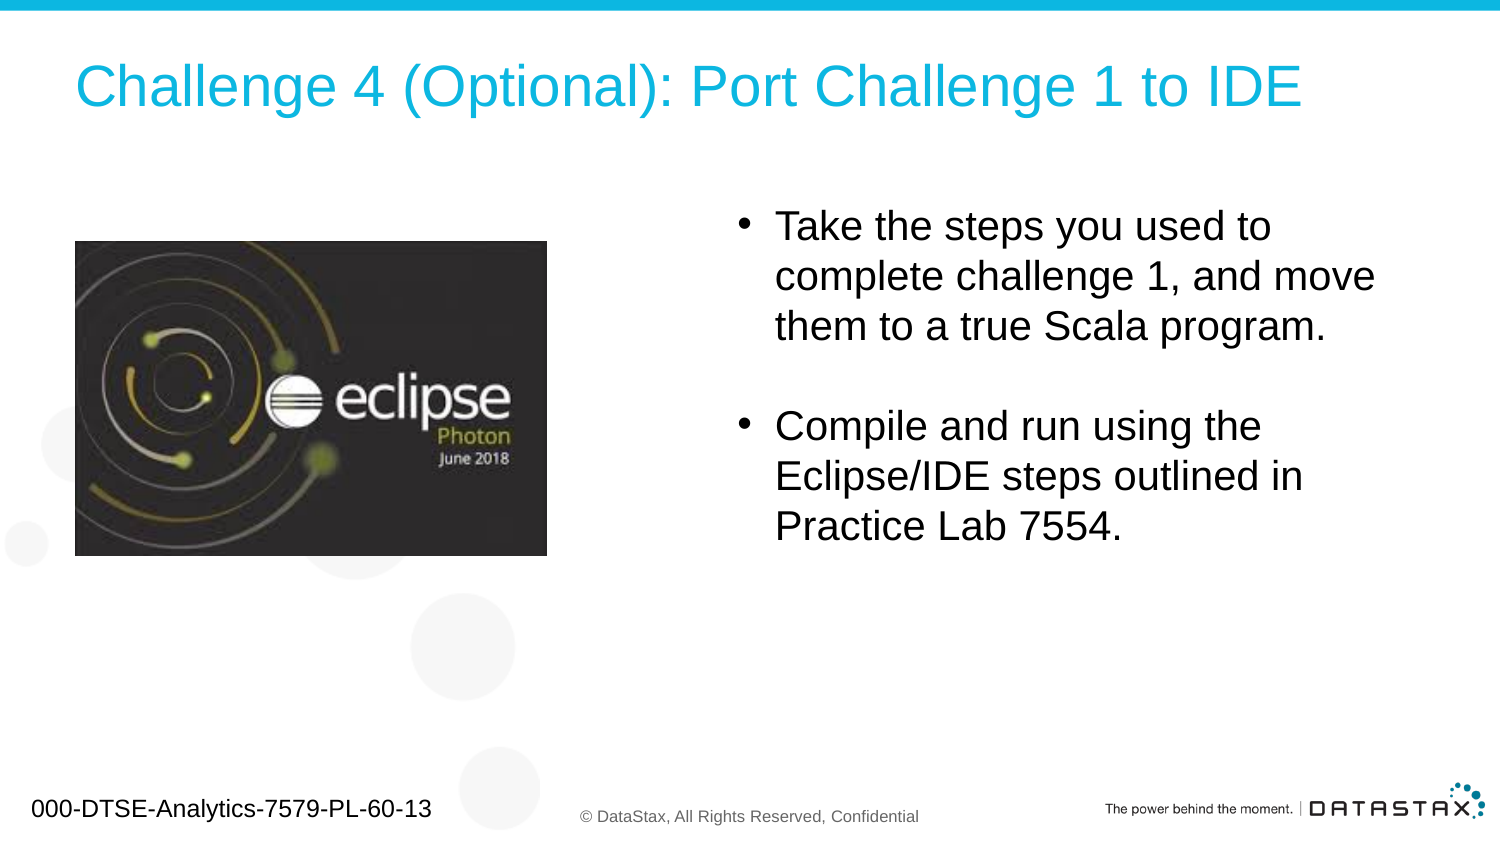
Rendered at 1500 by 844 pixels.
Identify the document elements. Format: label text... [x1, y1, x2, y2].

slide_number 000-DTSE-Analytics-7579-PL-60-13 [16, 785, 720, 831]
title Challenge 4 (Optional): Port Challenge 1 to IDE [75, 44, 1425, 135]
picture [1090, 767, 1500, 834]
text_box Take the steps you used to complete challenge 1, and move them to a true Scala program. Compile and run using the Eclipse/IDE steps outlined in Practice Lab 7554. [722, 191, 1425, 762]
picture [74, 241, 547, 556]
